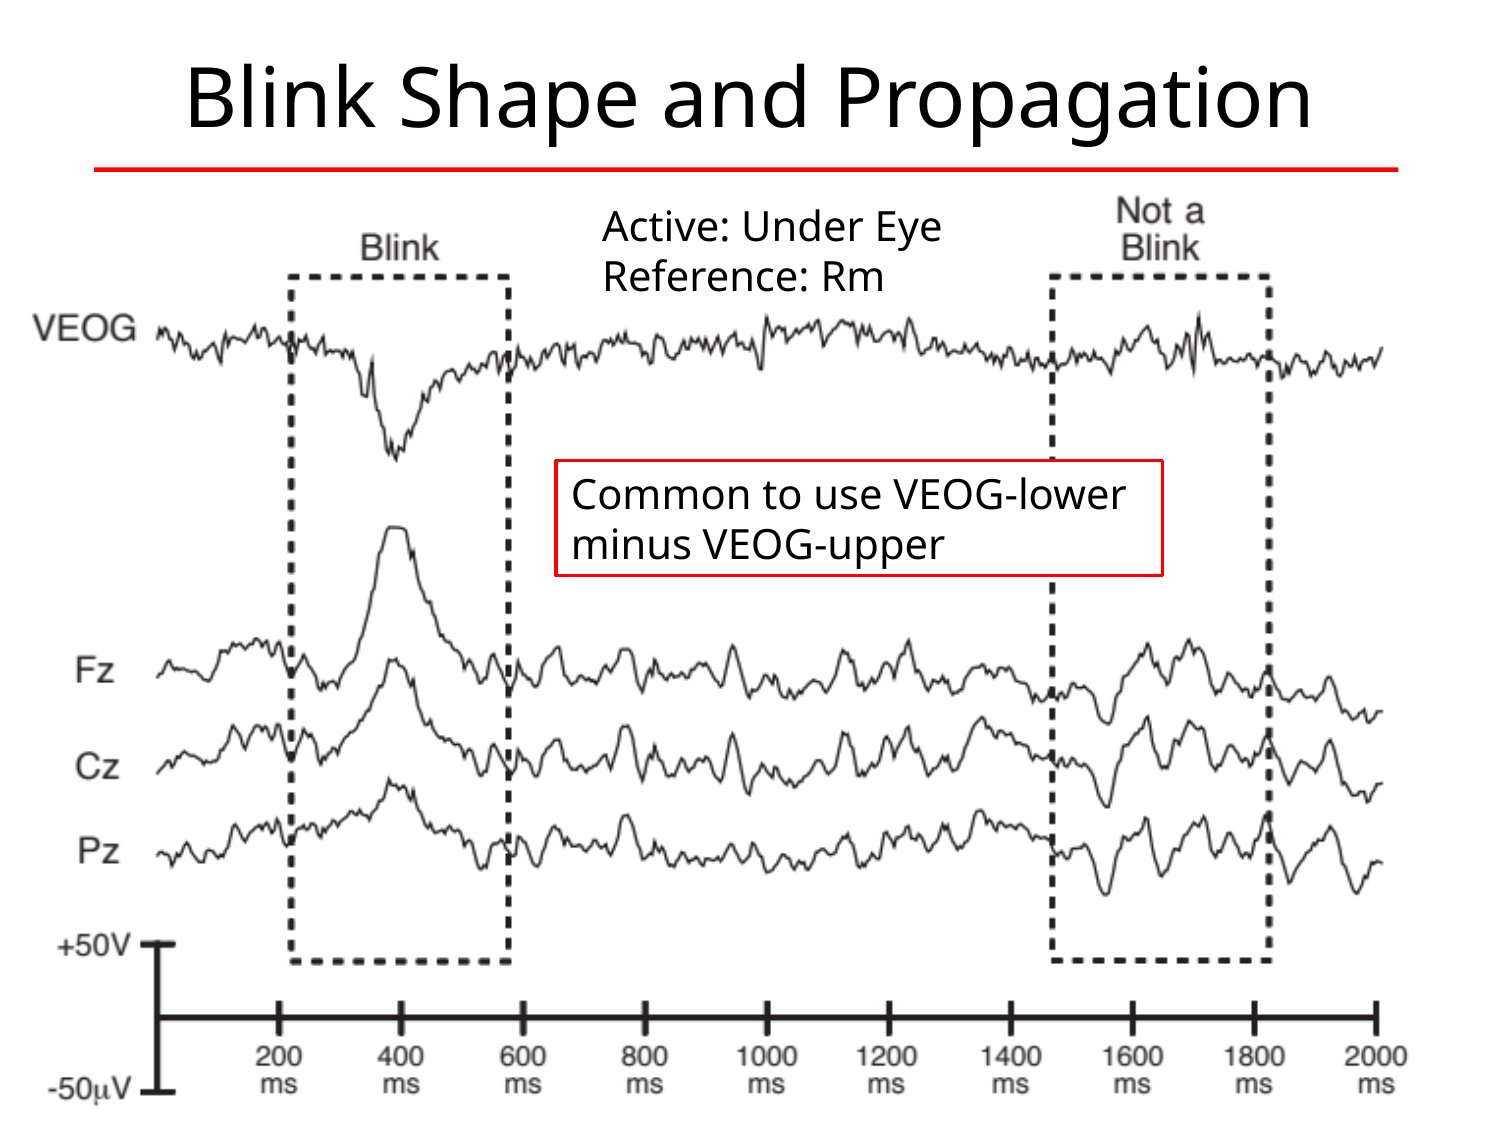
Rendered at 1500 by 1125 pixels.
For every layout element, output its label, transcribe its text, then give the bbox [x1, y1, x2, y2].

title Blink Shape and Propagation [74, 0, 1426, 188]
picture [24, 188, 1411, 1125]
